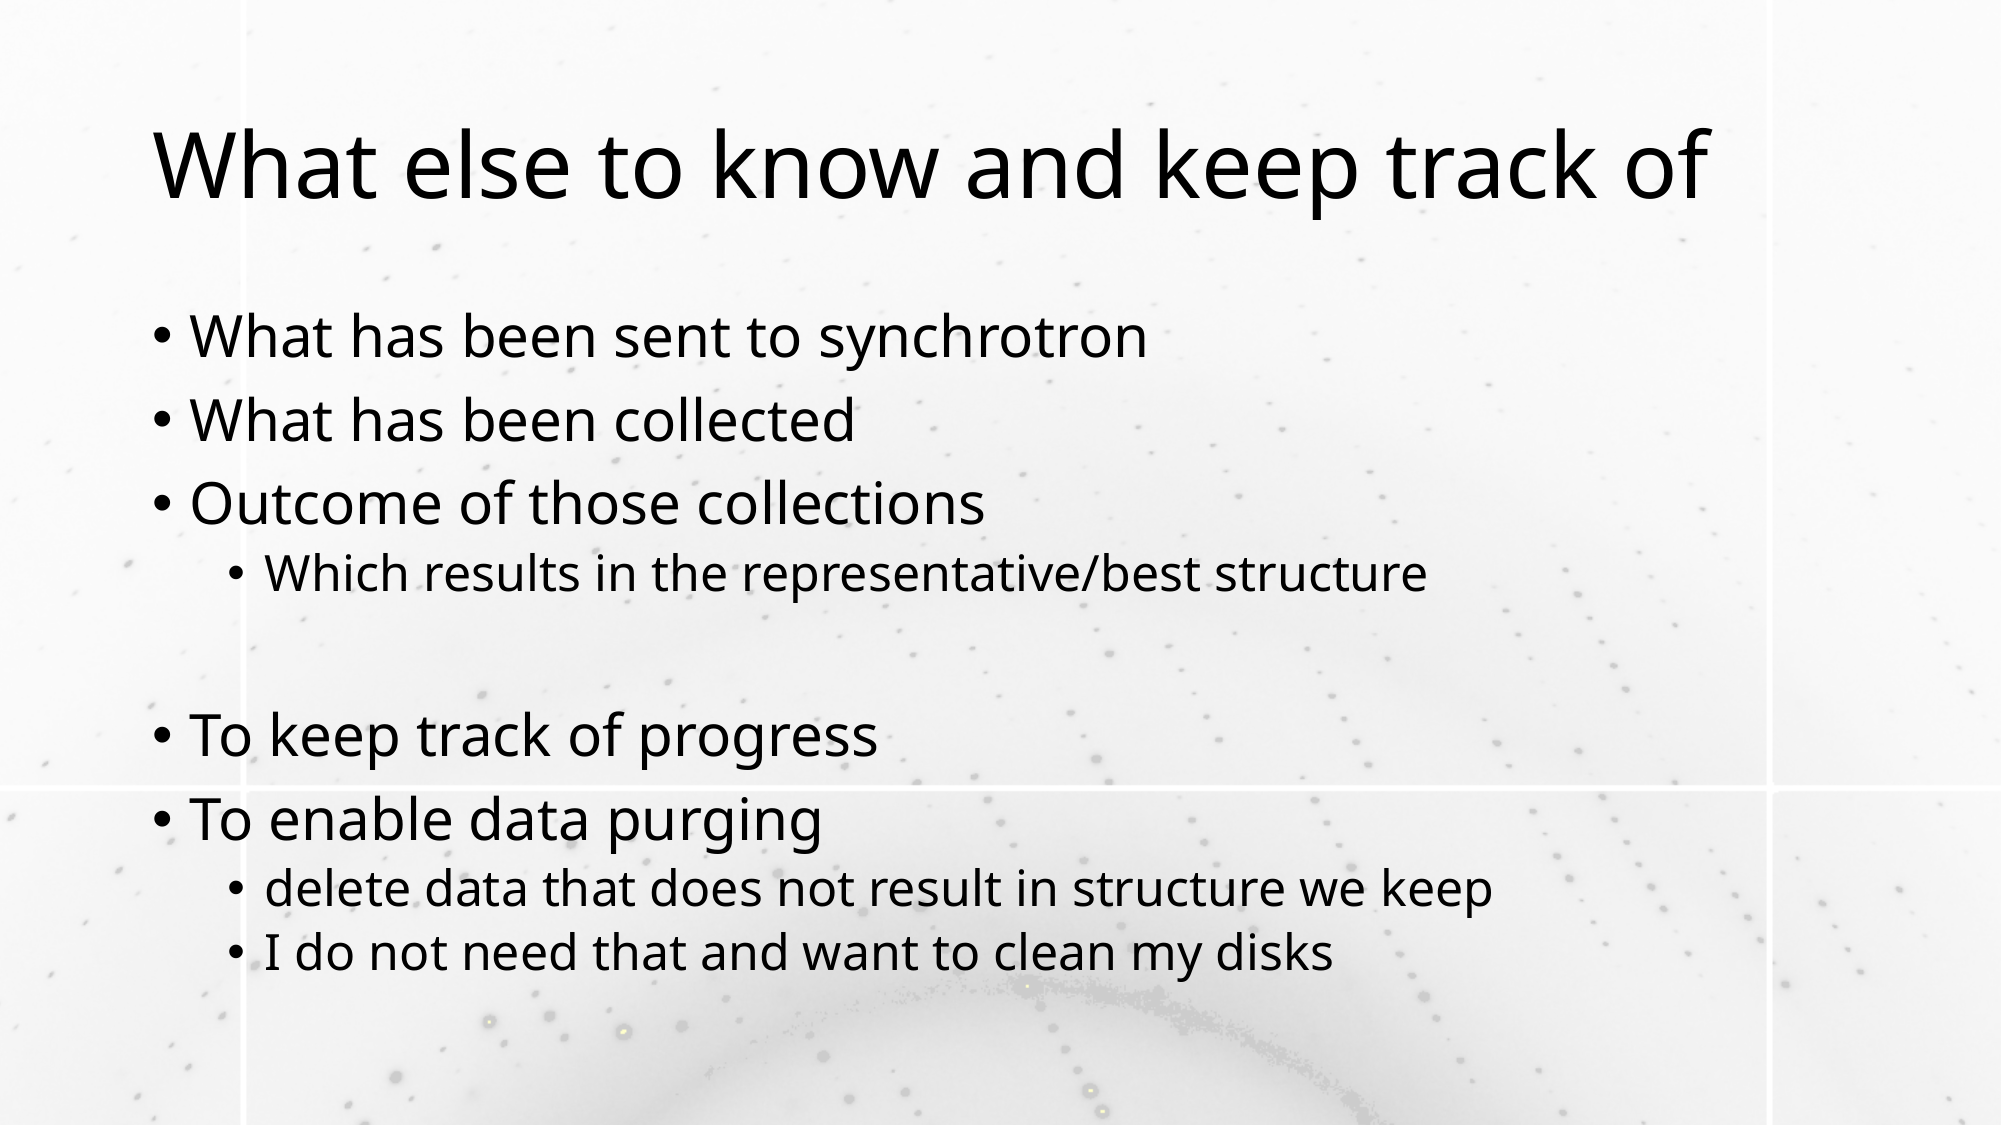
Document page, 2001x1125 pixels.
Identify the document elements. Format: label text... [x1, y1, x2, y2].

title What else to know and keep track of [137, 59, 1863, 278]
list What has been sent to synchrotron What has been collected Outcome of those collections Which results in the representative/best structure To keep track of progress To enable data purging delete data that does not result in structure we keep I do not need that and want to clean my disks [137, 299, 1863, 1014]
